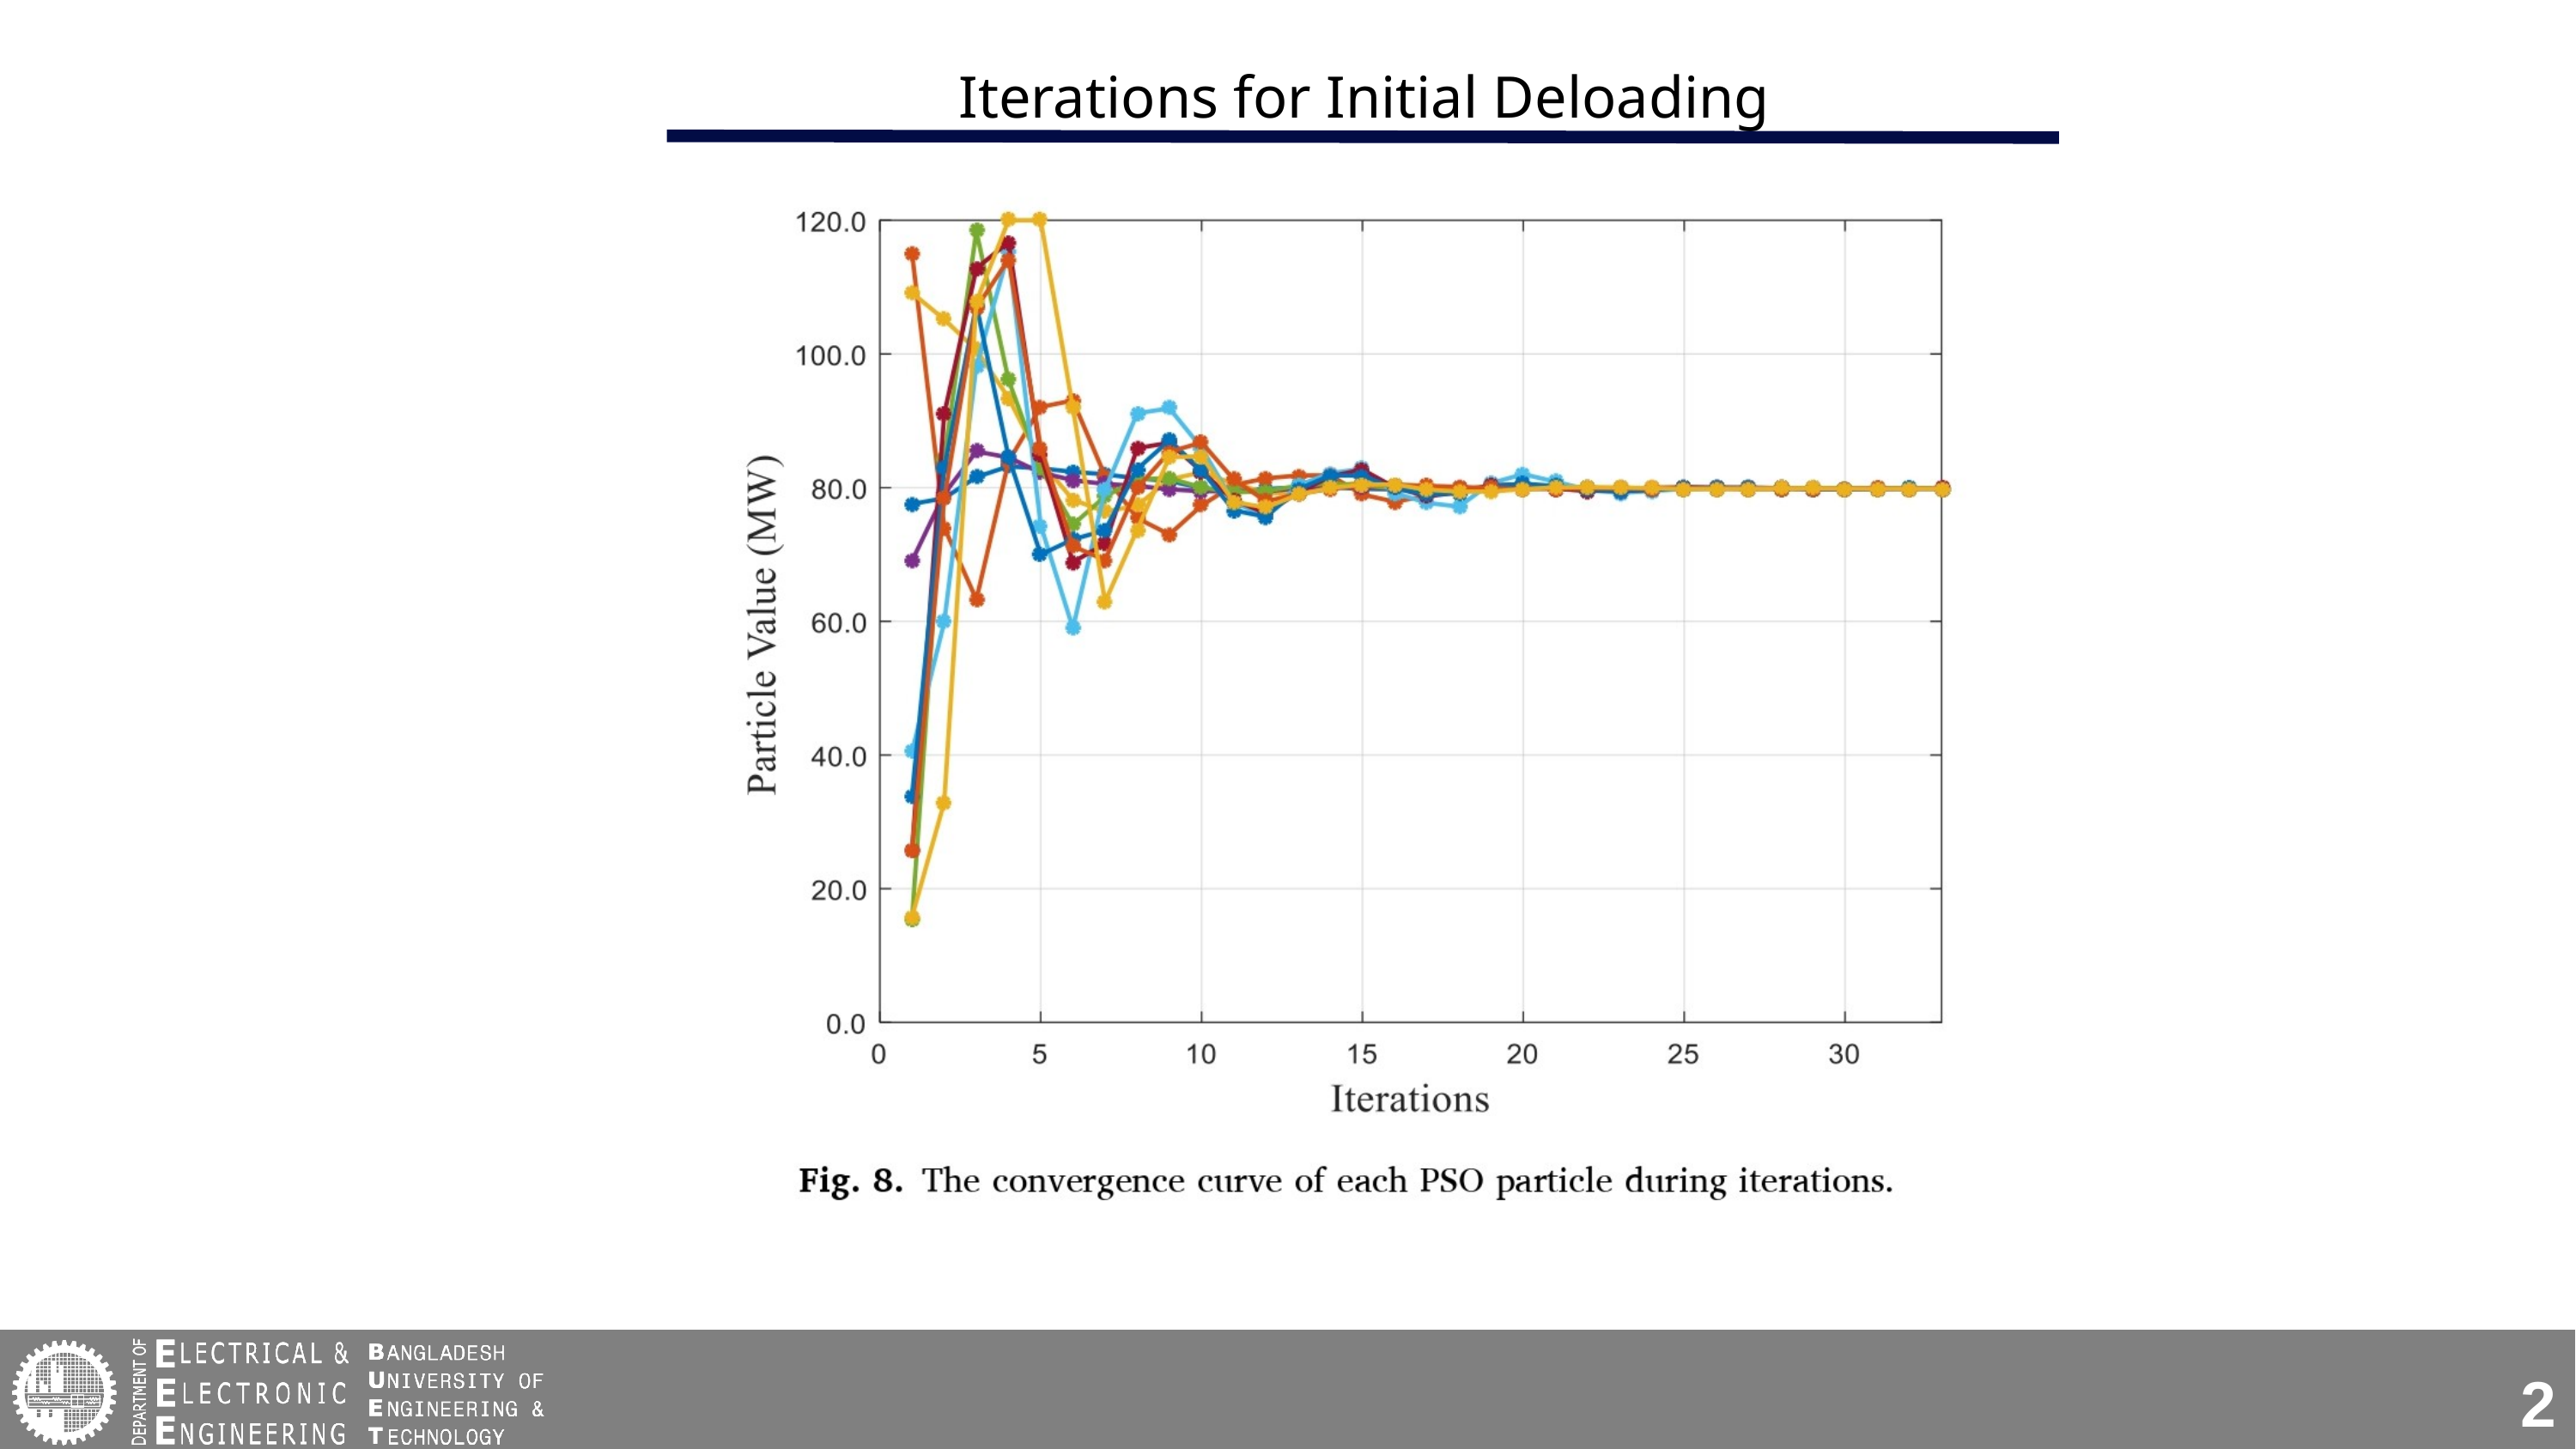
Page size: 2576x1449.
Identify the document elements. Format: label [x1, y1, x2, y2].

text_box [0, 1330, 2576, 1449]
text_box [10, 1338, 562, 1446]
text_box [2414, 1343, 2557, 1440]
picture [709, 161, 2016, 1246]
text_box [666, 44, 2063, 138]
